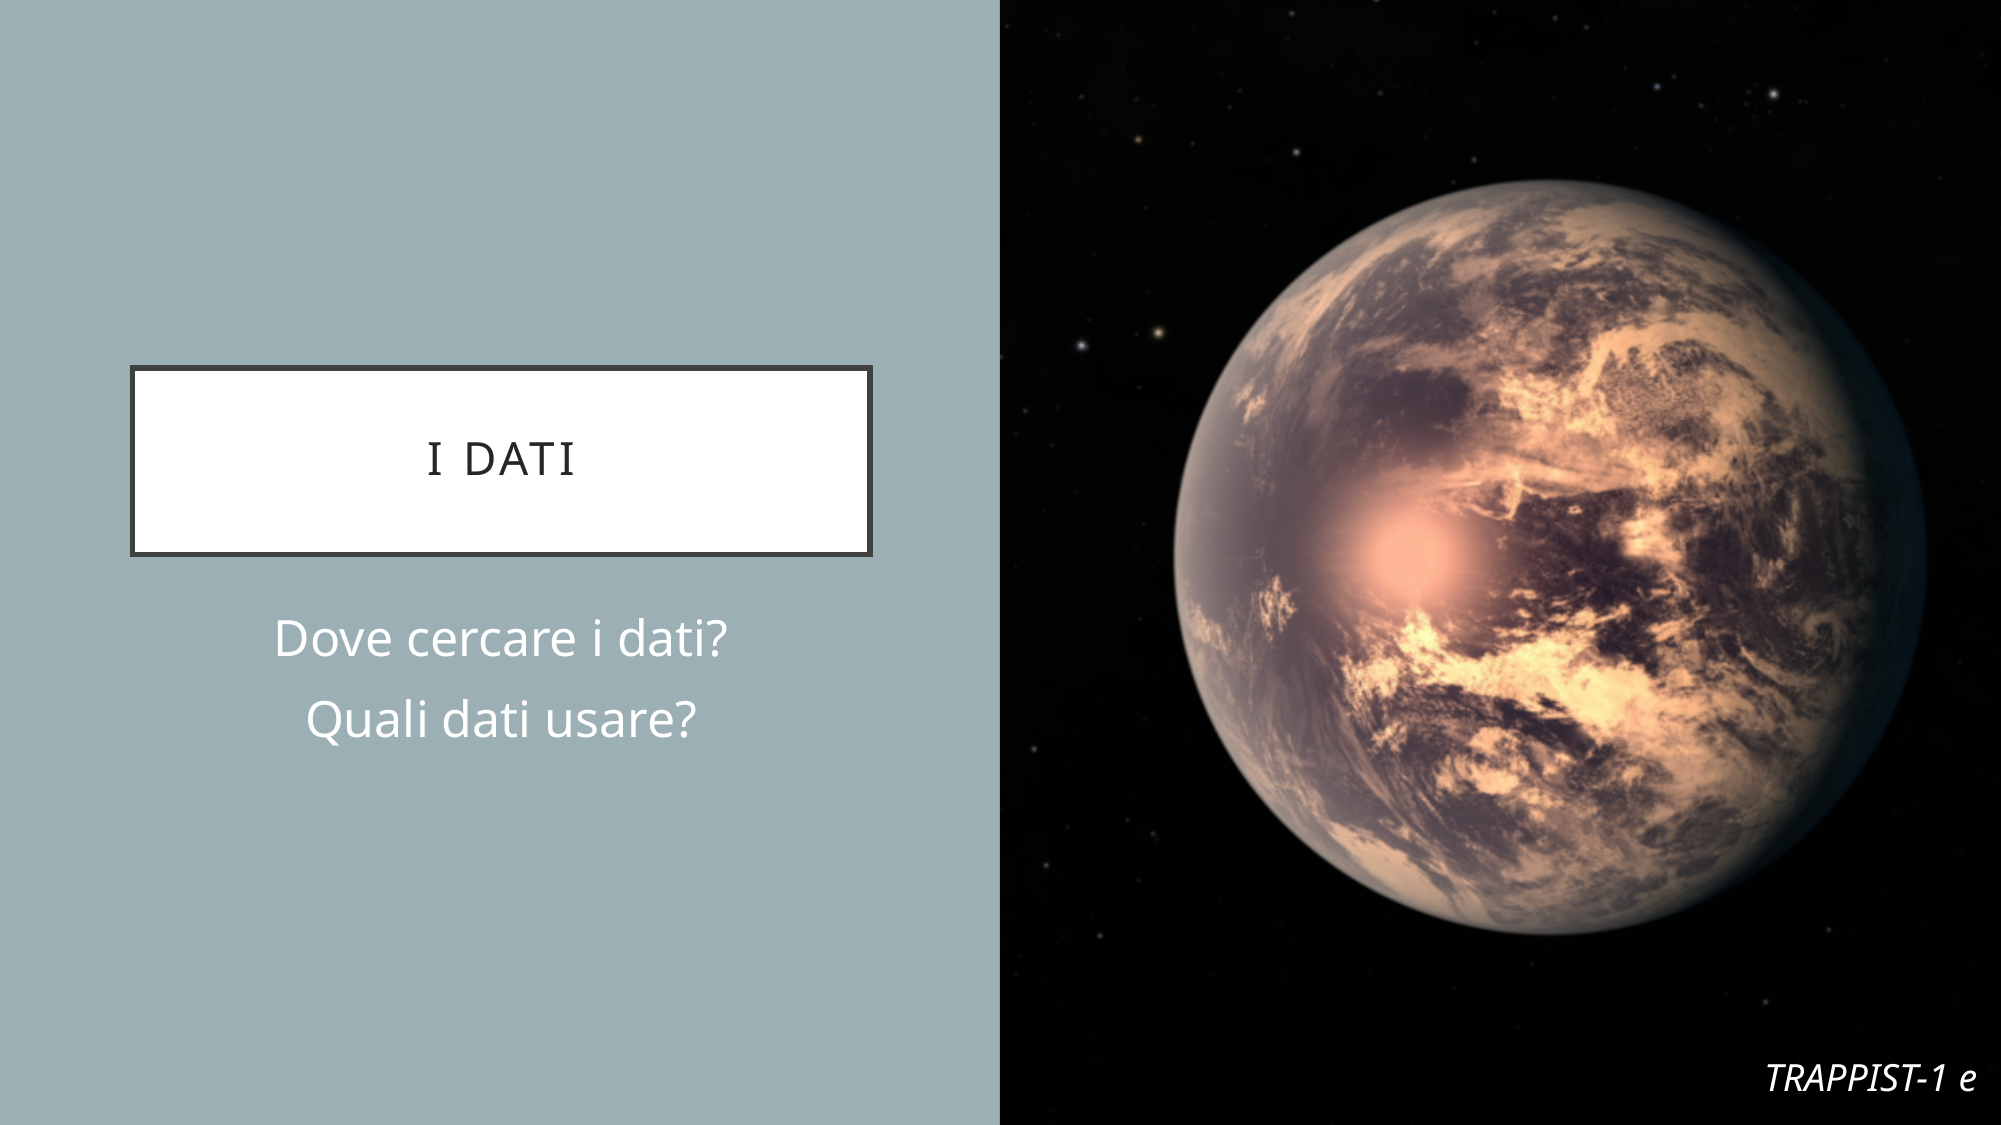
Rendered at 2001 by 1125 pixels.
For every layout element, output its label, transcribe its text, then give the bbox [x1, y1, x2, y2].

picture [999, 0, 2001, 1125]
list Dove cercare i dati? Quali dati usare? [132, 599, 870, 817]
title I Dati [130, 365, 873, 557]
